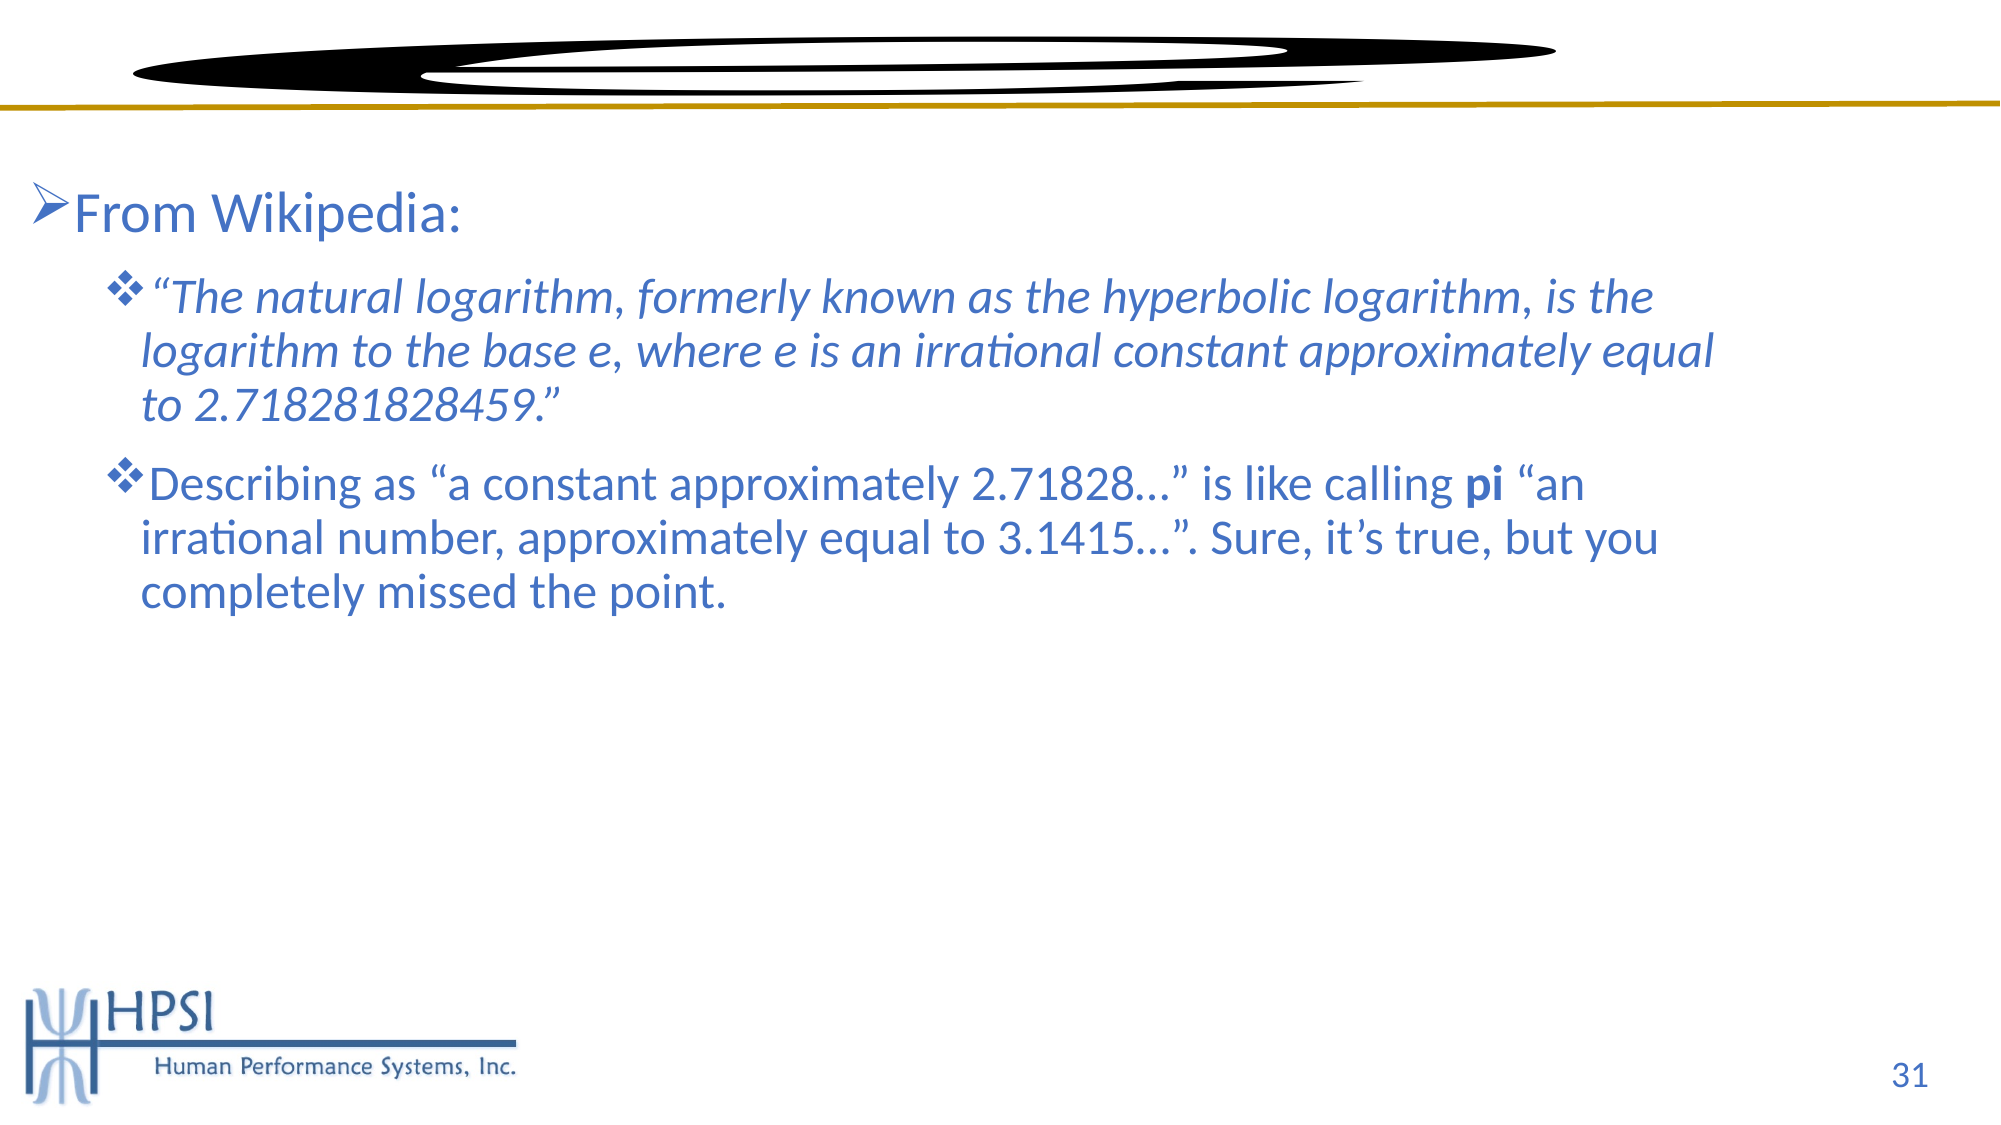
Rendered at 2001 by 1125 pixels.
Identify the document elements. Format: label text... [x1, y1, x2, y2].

slide_number 31 [1493, 1042, 1944, 1103]
picture [21, 981, 524, 1108]
